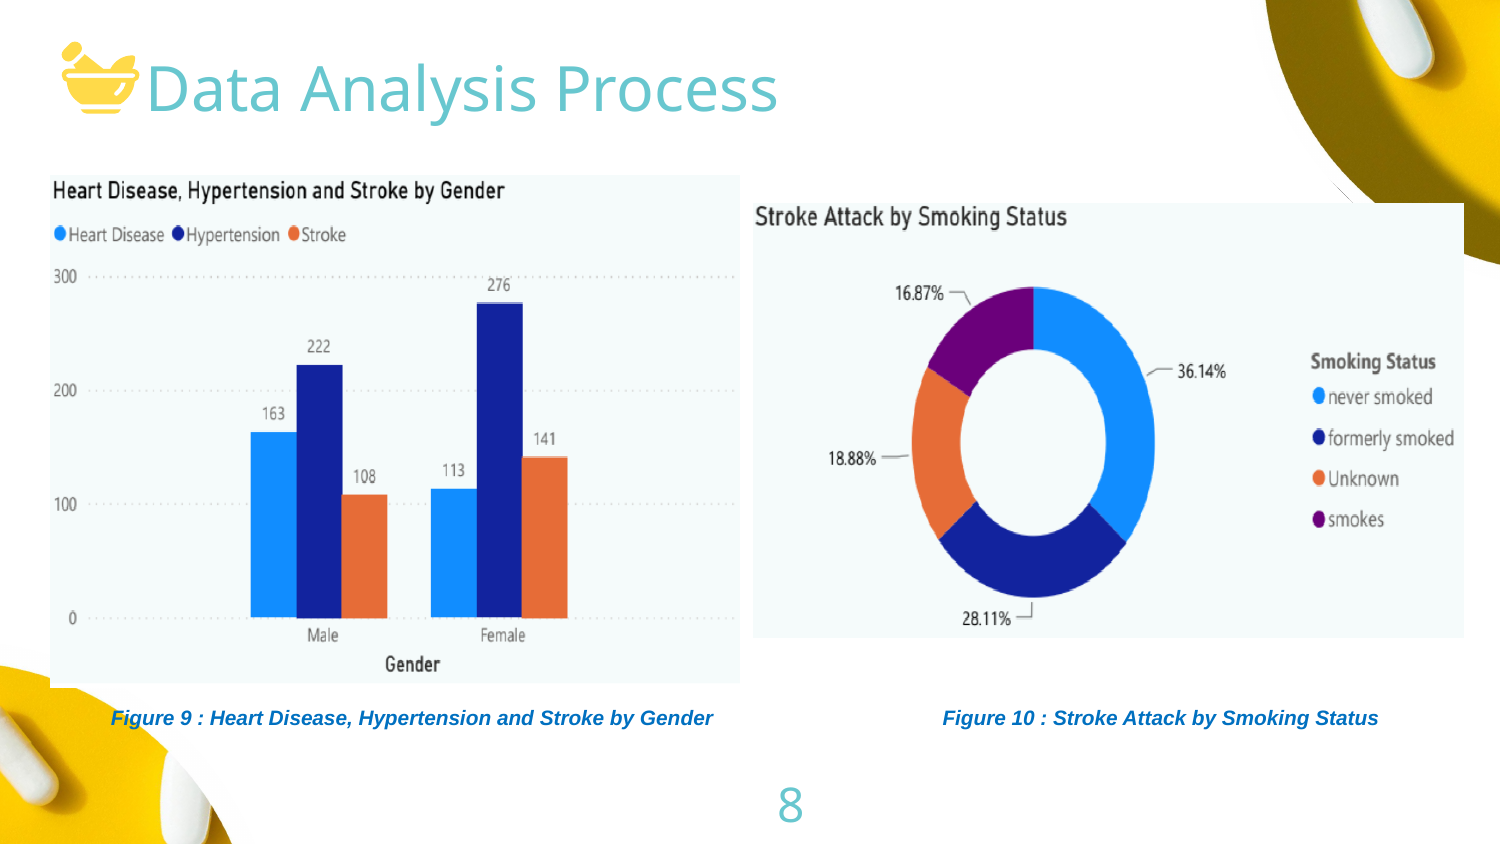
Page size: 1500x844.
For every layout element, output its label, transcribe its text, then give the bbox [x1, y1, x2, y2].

title Data Analysis Process [91, 33, 835, 125]
text_box Figure 9 : Heart Disease, Hypertension and Stroke by Gender Figure 10 : Stroke Attack by Smoking Status [84, 696, 1455, 737]
picture [752, 0, 1500, 639]
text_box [61, 41, 140, 115]
title 8 [739, 780, 843, 827]
picture [0, 174, 740, 844]
